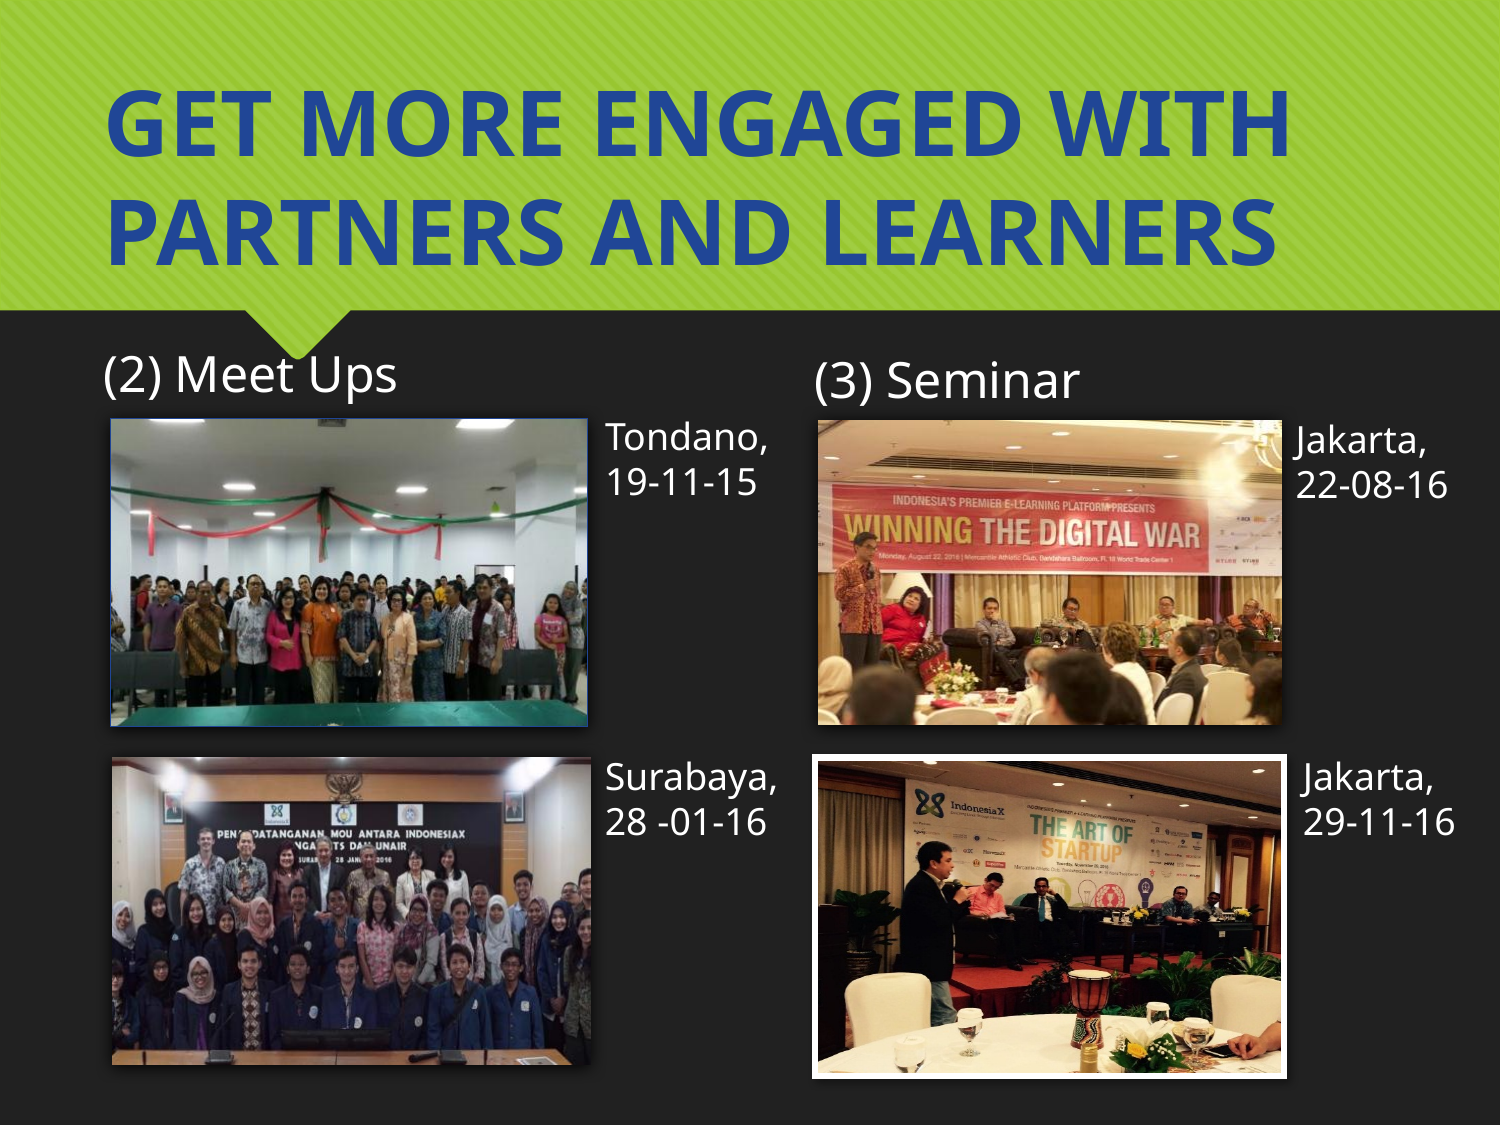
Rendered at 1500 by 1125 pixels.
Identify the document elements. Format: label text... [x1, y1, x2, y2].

picture [817, 760, 1282, 1074]
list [818, 420, 1282, 726]
text_box Tondano, 19-11-15 [590, 405, 883, 510]
picture [109, 418, 588, 727]
text_box Jakarta, 22-08-16 [1280, 408, 1475, 514]
text_box Surabaya, 28 -01-16 [590, 745, 800, 851]
picture [112, 756, 591, 1065]
text_box (3) Seminar [800, 340, 1326, 409]
text_box Jakarta, 29-11-16 [1288, 745, 1475, 851]
text_box GET MORE ENGAGED WITH PARTNERS AND LEARNERS [88, 56, 1414, 293]
text_box (2) Meet Ups [88, 334, 614, 410]
